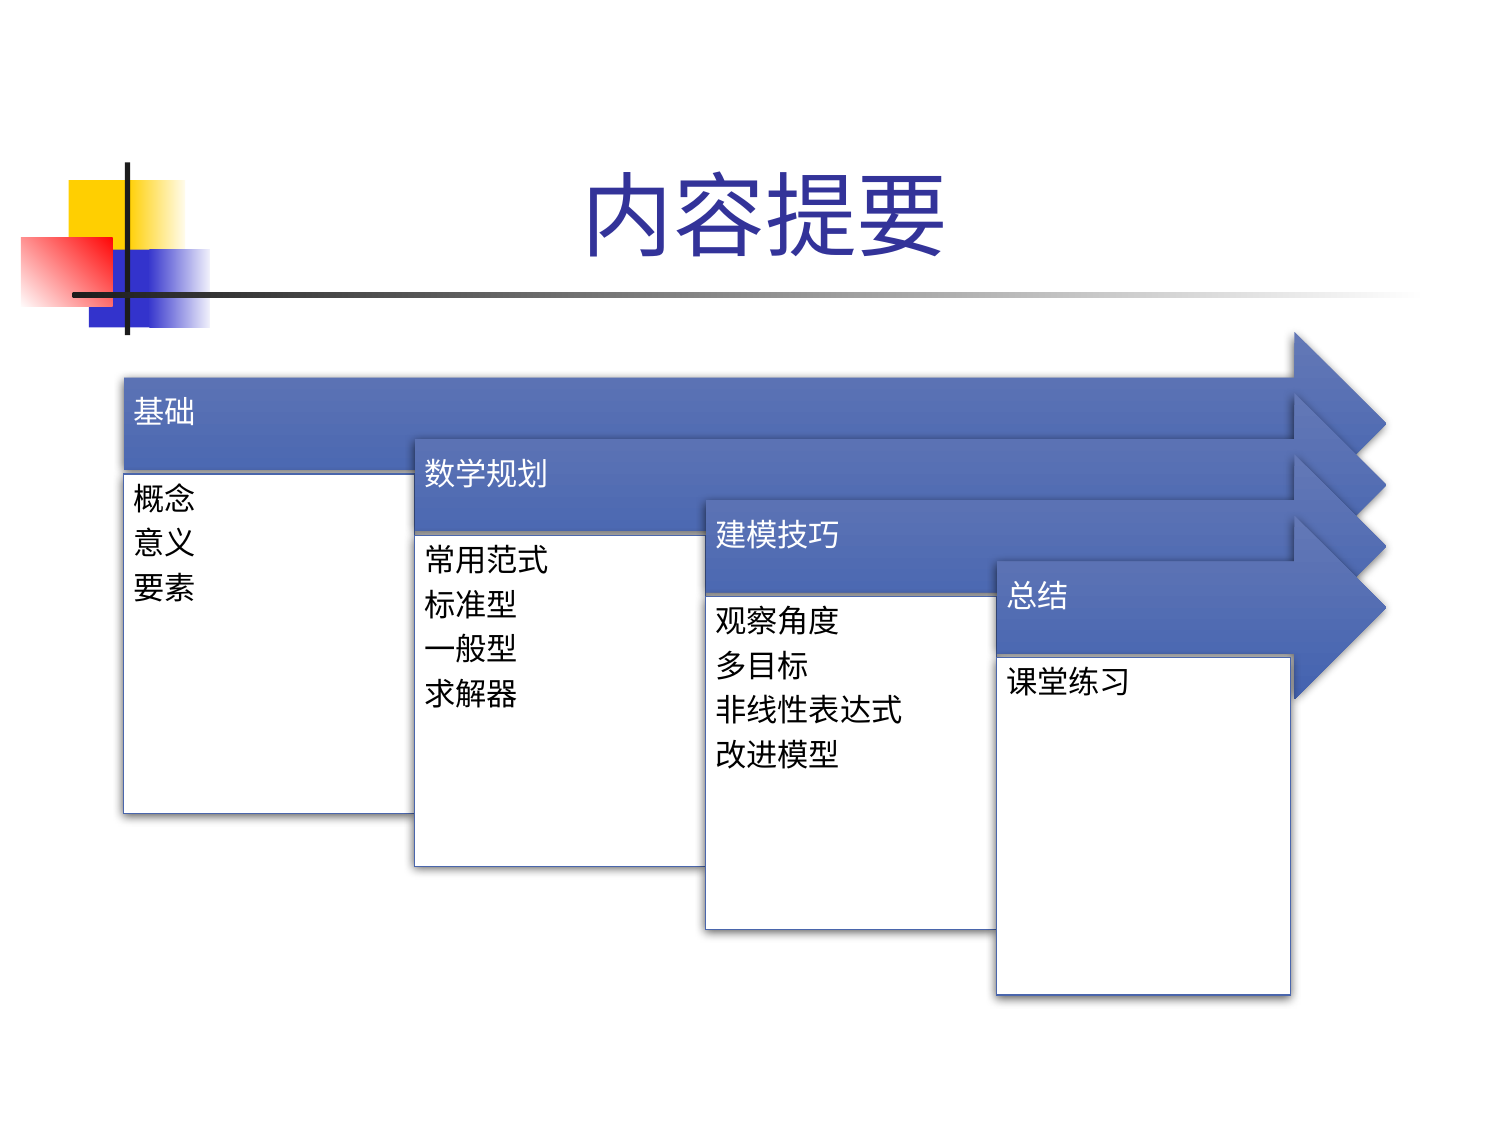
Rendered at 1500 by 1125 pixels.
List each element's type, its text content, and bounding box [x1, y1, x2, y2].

title 内容提要 [64, 35, 1466, 275]
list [41, 325, 1470, 1001]
